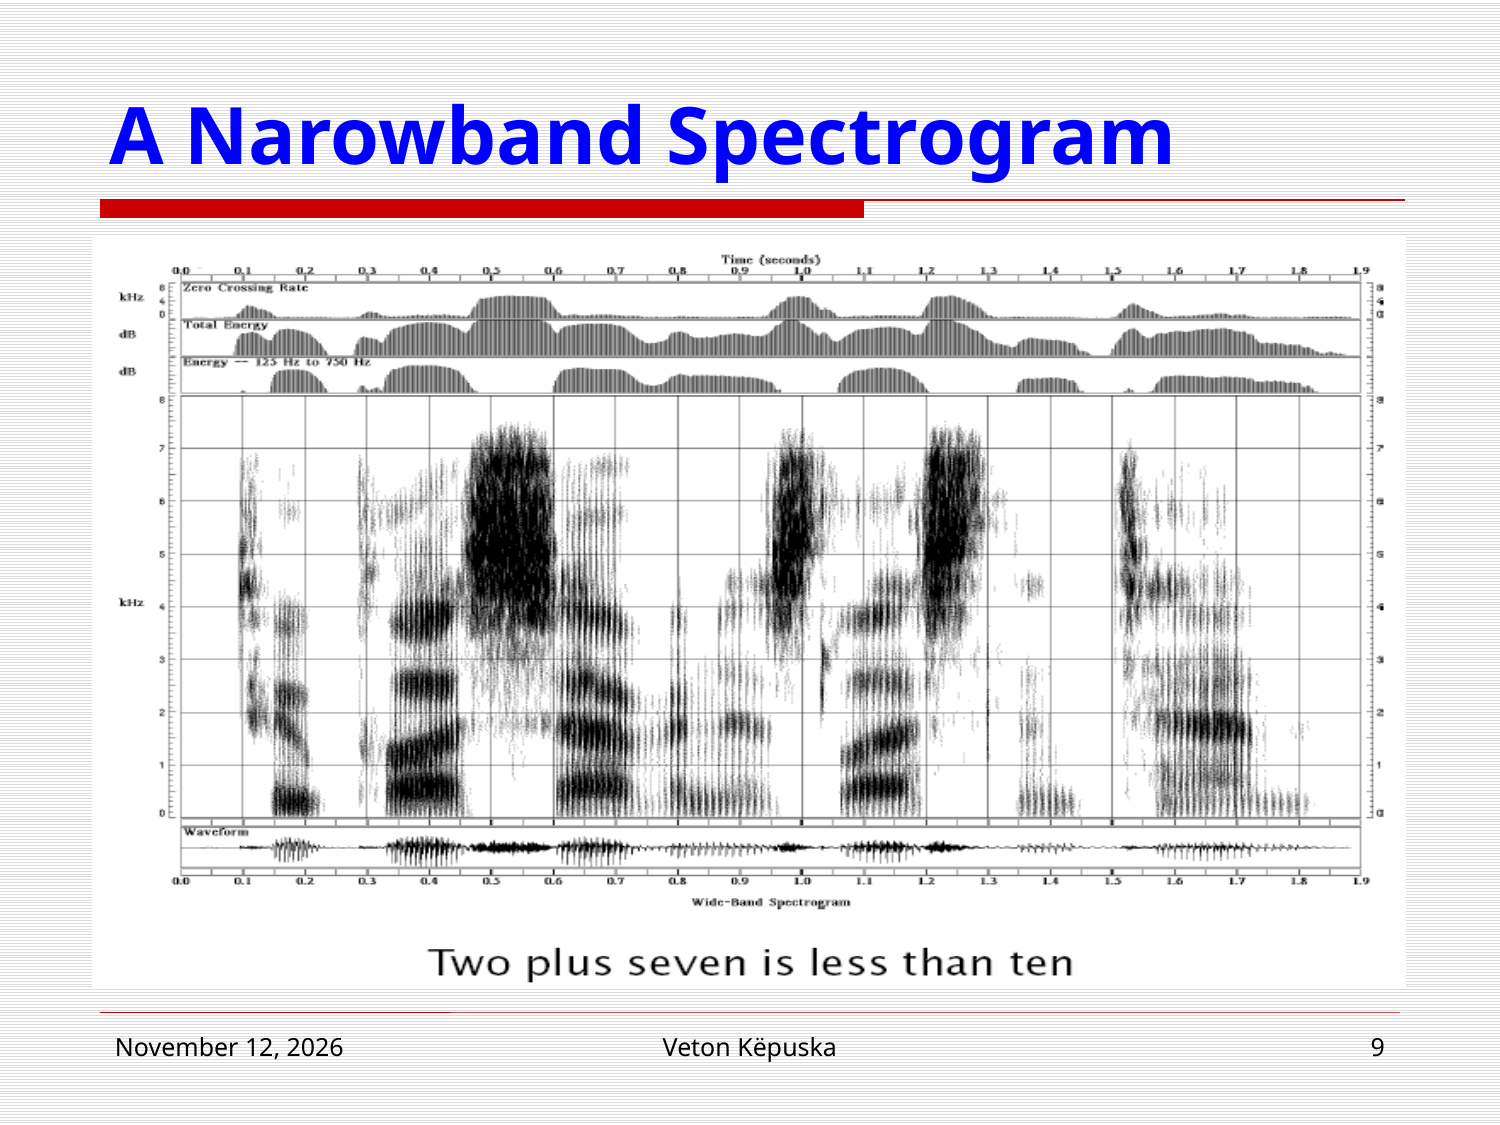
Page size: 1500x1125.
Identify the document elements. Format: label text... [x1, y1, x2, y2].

footer Veton Këpuska [512, 1024, 988, 1103]
title A Narowband Spectrogram [93, 49, 1407, 188]
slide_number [99, 1024, 426, 1103]
slide_number 9 [1074, 1024, 1401, 1103]
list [92, 237, 1406, 988]
